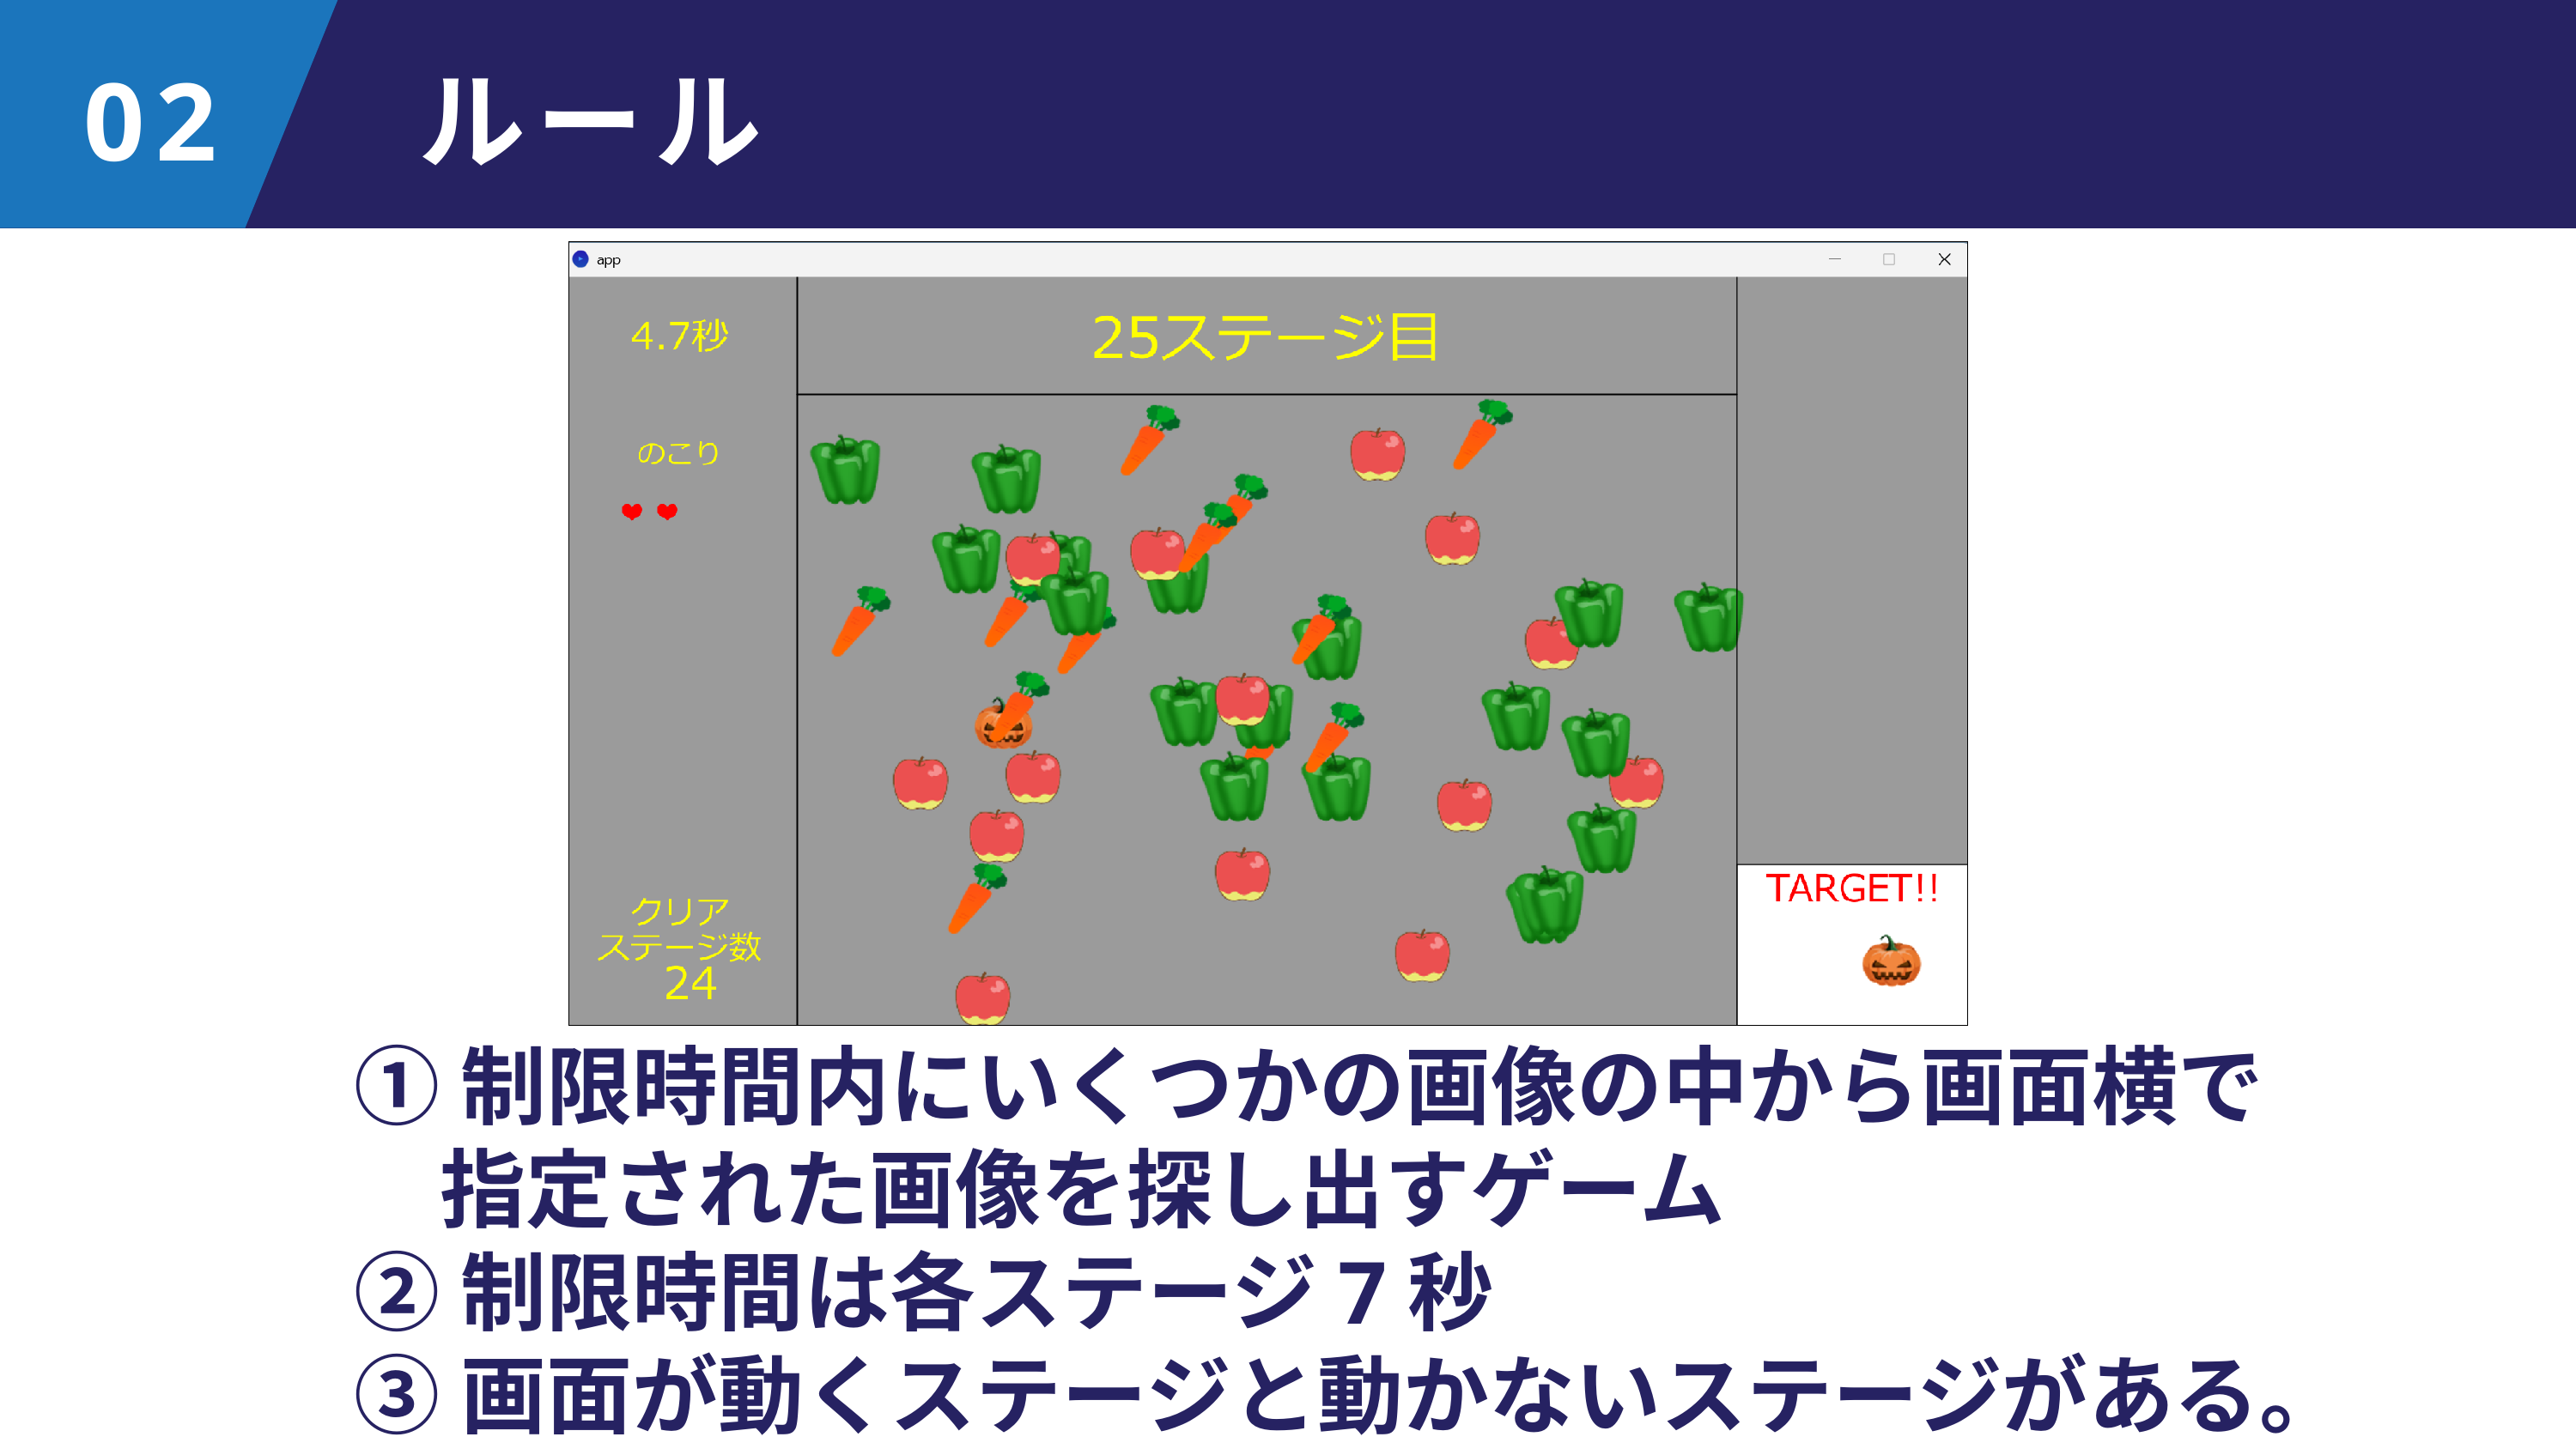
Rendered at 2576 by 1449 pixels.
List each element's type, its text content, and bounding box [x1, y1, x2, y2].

text_box ①制限時間内にいくつかの画像の中から画面横で 指定された画像を探し出すゲーム ②制限時間は各ステージ7秒 ③画面が動くステージと動かないステージがある。 [354, 1032, 2308, 1445]
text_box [0, 0, 338, 228]
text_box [340, 0, 2576, 228]
picture [568, 241, 1969, 1026]
